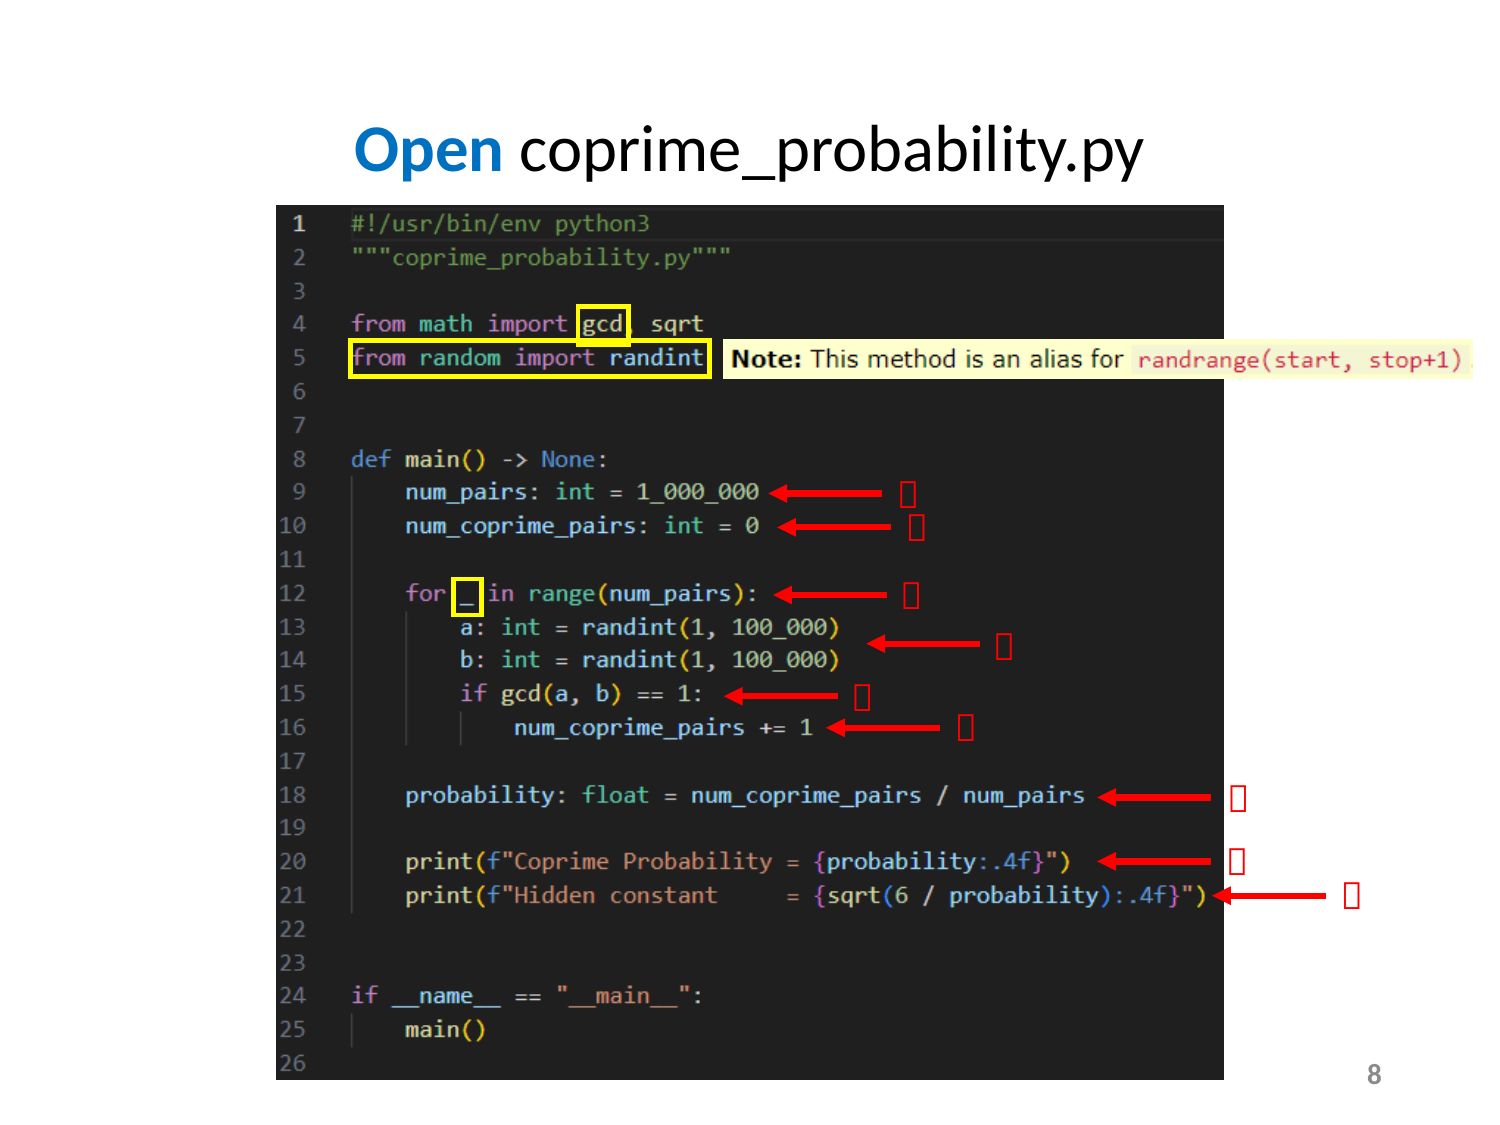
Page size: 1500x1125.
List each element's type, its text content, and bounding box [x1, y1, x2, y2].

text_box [768, 463, 946, 524]
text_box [772, 564, 949, 626]
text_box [1097, 830, 1274, 891]
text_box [1212, 864, 1389, 926]
slide_number 8 [1059, 1042, 1397, 1103]
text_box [723, 666, 900, 727]
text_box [777, 497, 954, 558]
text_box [866, 615, 1042, 676]
title Open coprime_probability.py [103, 59, 1397, 241]
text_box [1097, 767, 1276, 828]
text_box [825, 696, 1003, 758]
picture [276, 205, 1473, 1080]
